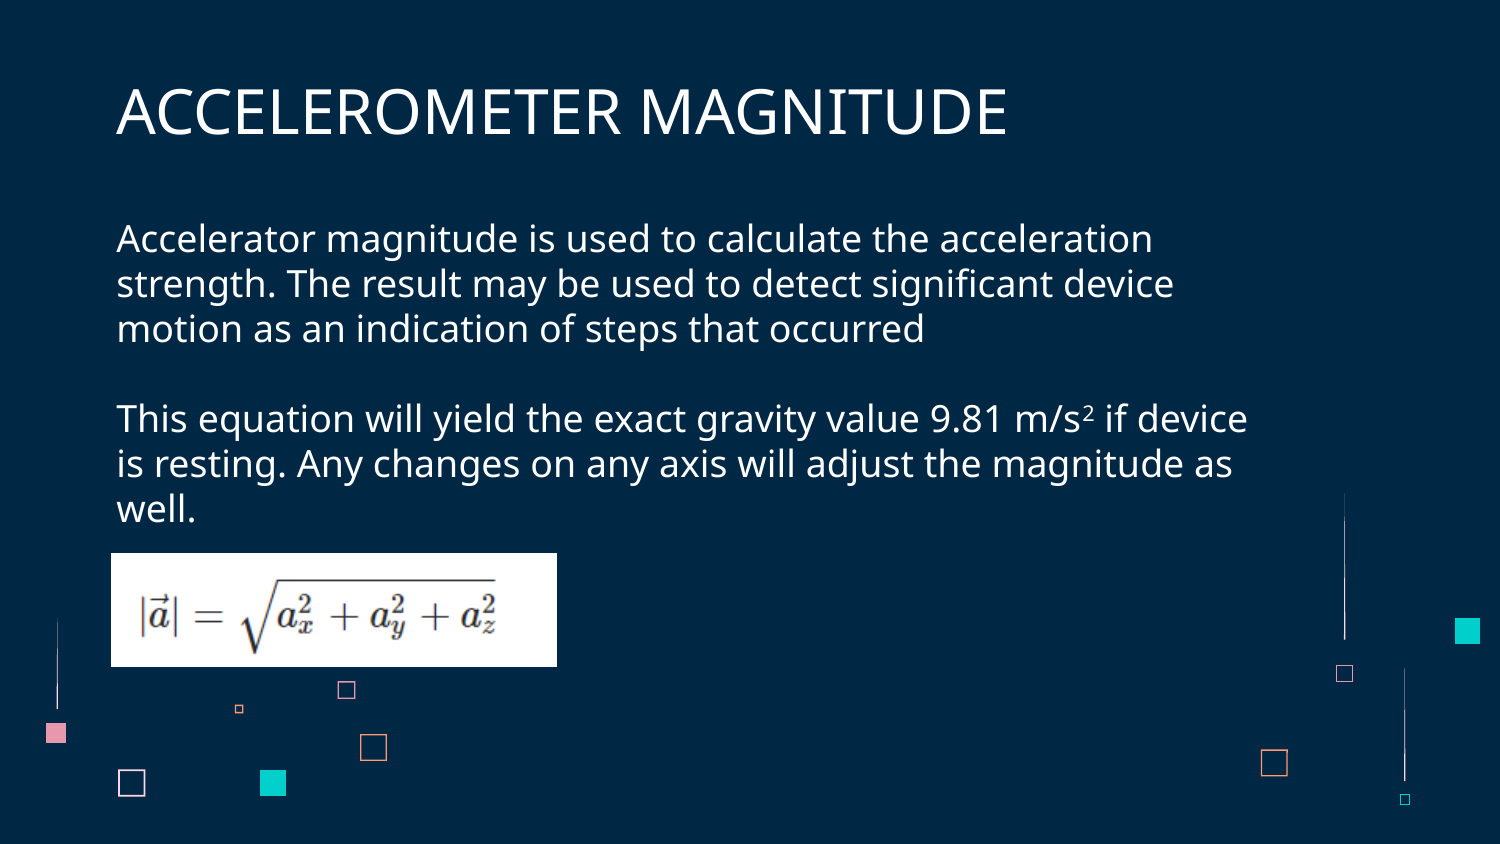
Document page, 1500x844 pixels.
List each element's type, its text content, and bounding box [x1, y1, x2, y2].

picture [110, 553, 557, 667]
title ACCELEROMETER MAGNITUDE [101, 67, 1049, 163]
list Accelerator magnitude is used to calculate the acceleration strength. The result may be used to detect significant device motion as an indication of steps that occurred This equation will yield the exact gravity value 9.81 m/s2 if device is resting. Any changes on any axis will adjust the magnitude as well. [101, 200, 1276, 544]
